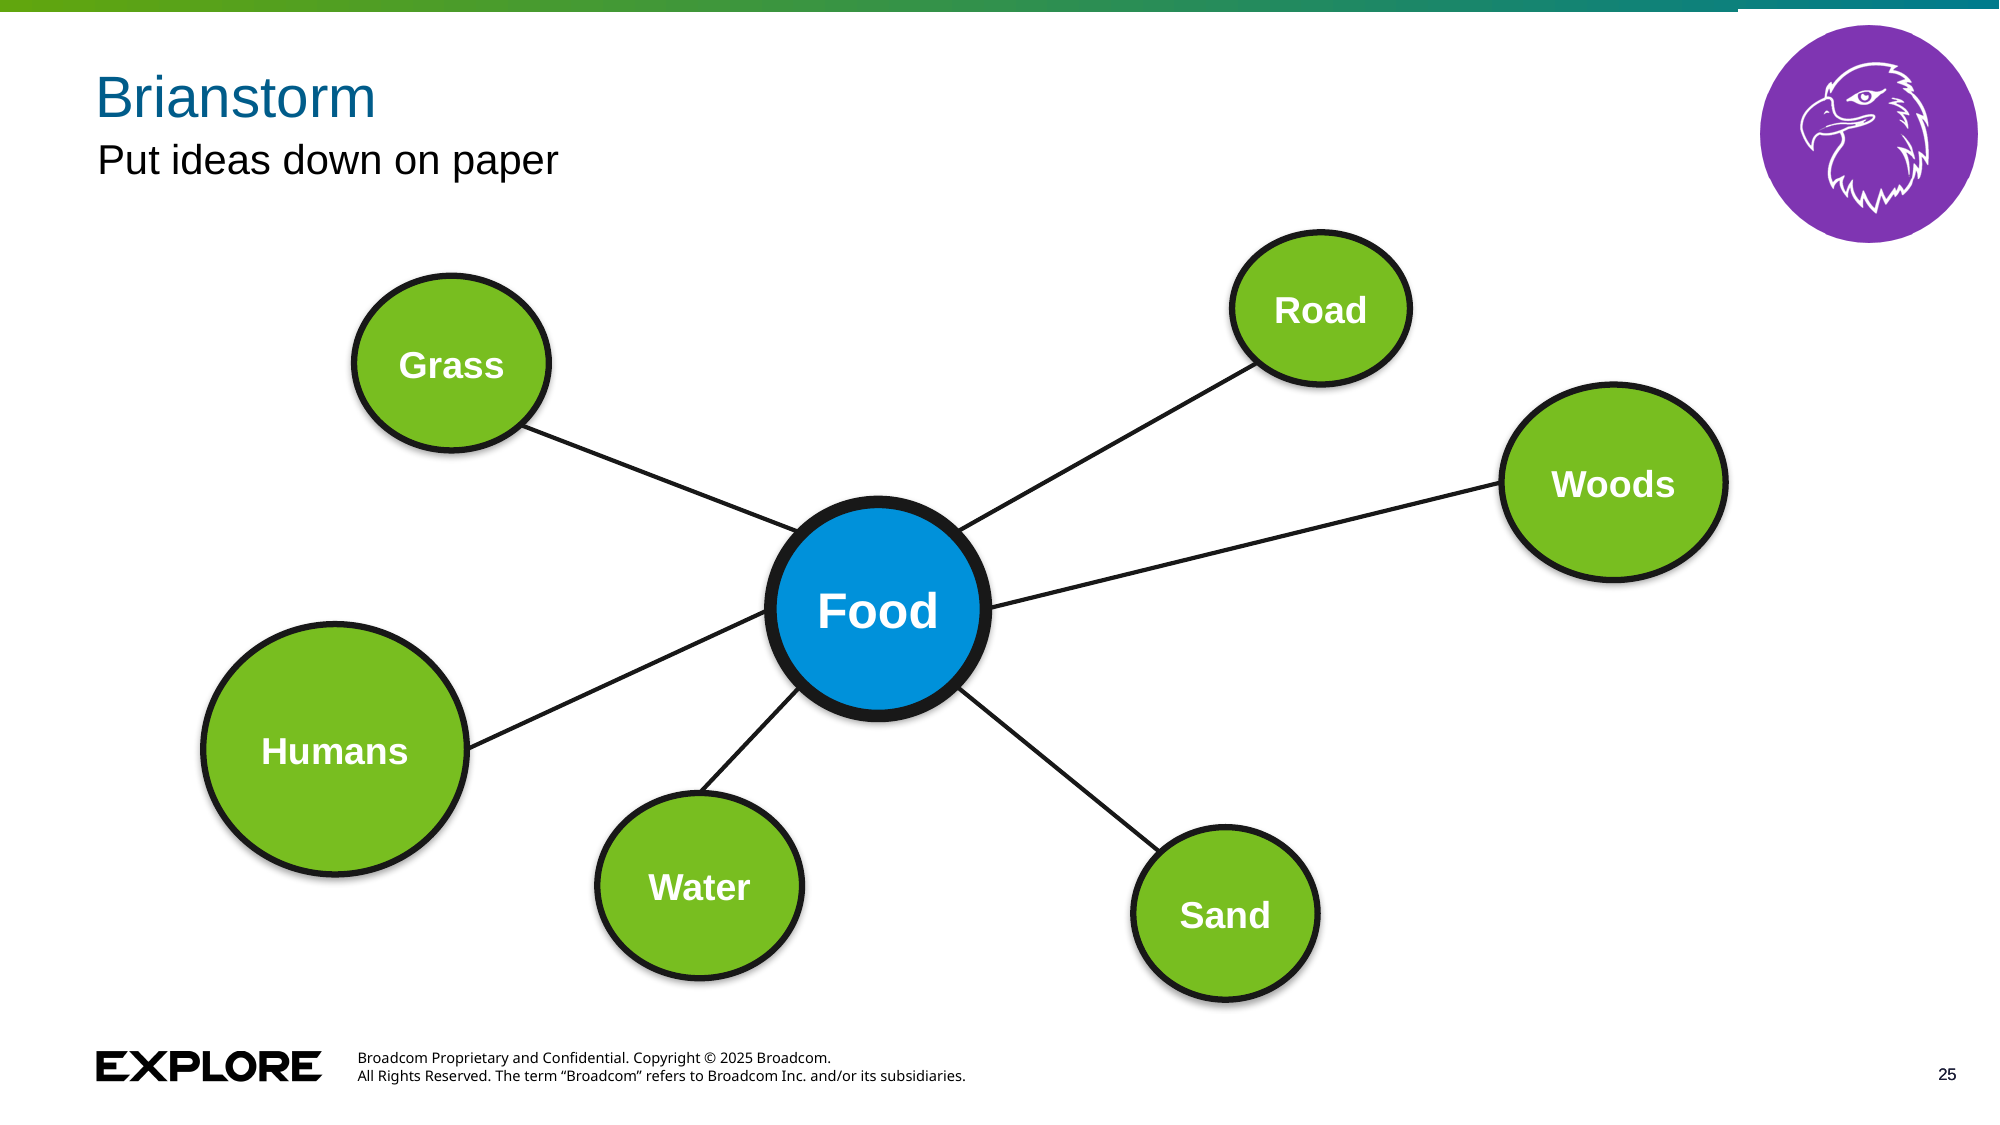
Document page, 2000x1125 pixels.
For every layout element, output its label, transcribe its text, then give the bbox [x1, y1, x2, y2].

text_box Woods [1500, 383, 1727, 581]
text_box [520, 424, 803, 534]
title Brianstorm [95, 67, 1733, 131]
text_box Humans [202, 623, 468, 876]
text_box Grass [353, 274, 550, 452]
picture [96, 1051, 323, 1082]
subtitle Put ideas down on paper [97, 133, 1733, 174]
text_box Food [769, 501, 987, 717]
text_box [466, 608, 771, 750]
text_box Water [596, 792, 803, 980]
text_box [954, 684, 1161, 853]
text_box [954, 361, 1259, 534]
picture [1738, 9, 2000, 263]
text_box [985, 481, 1502, 610]
text_box Road [1231, 231, 1411, 386]
text_box Sand [1132, 826, 1319, 1001]
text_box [699, 684, 803, 794]
